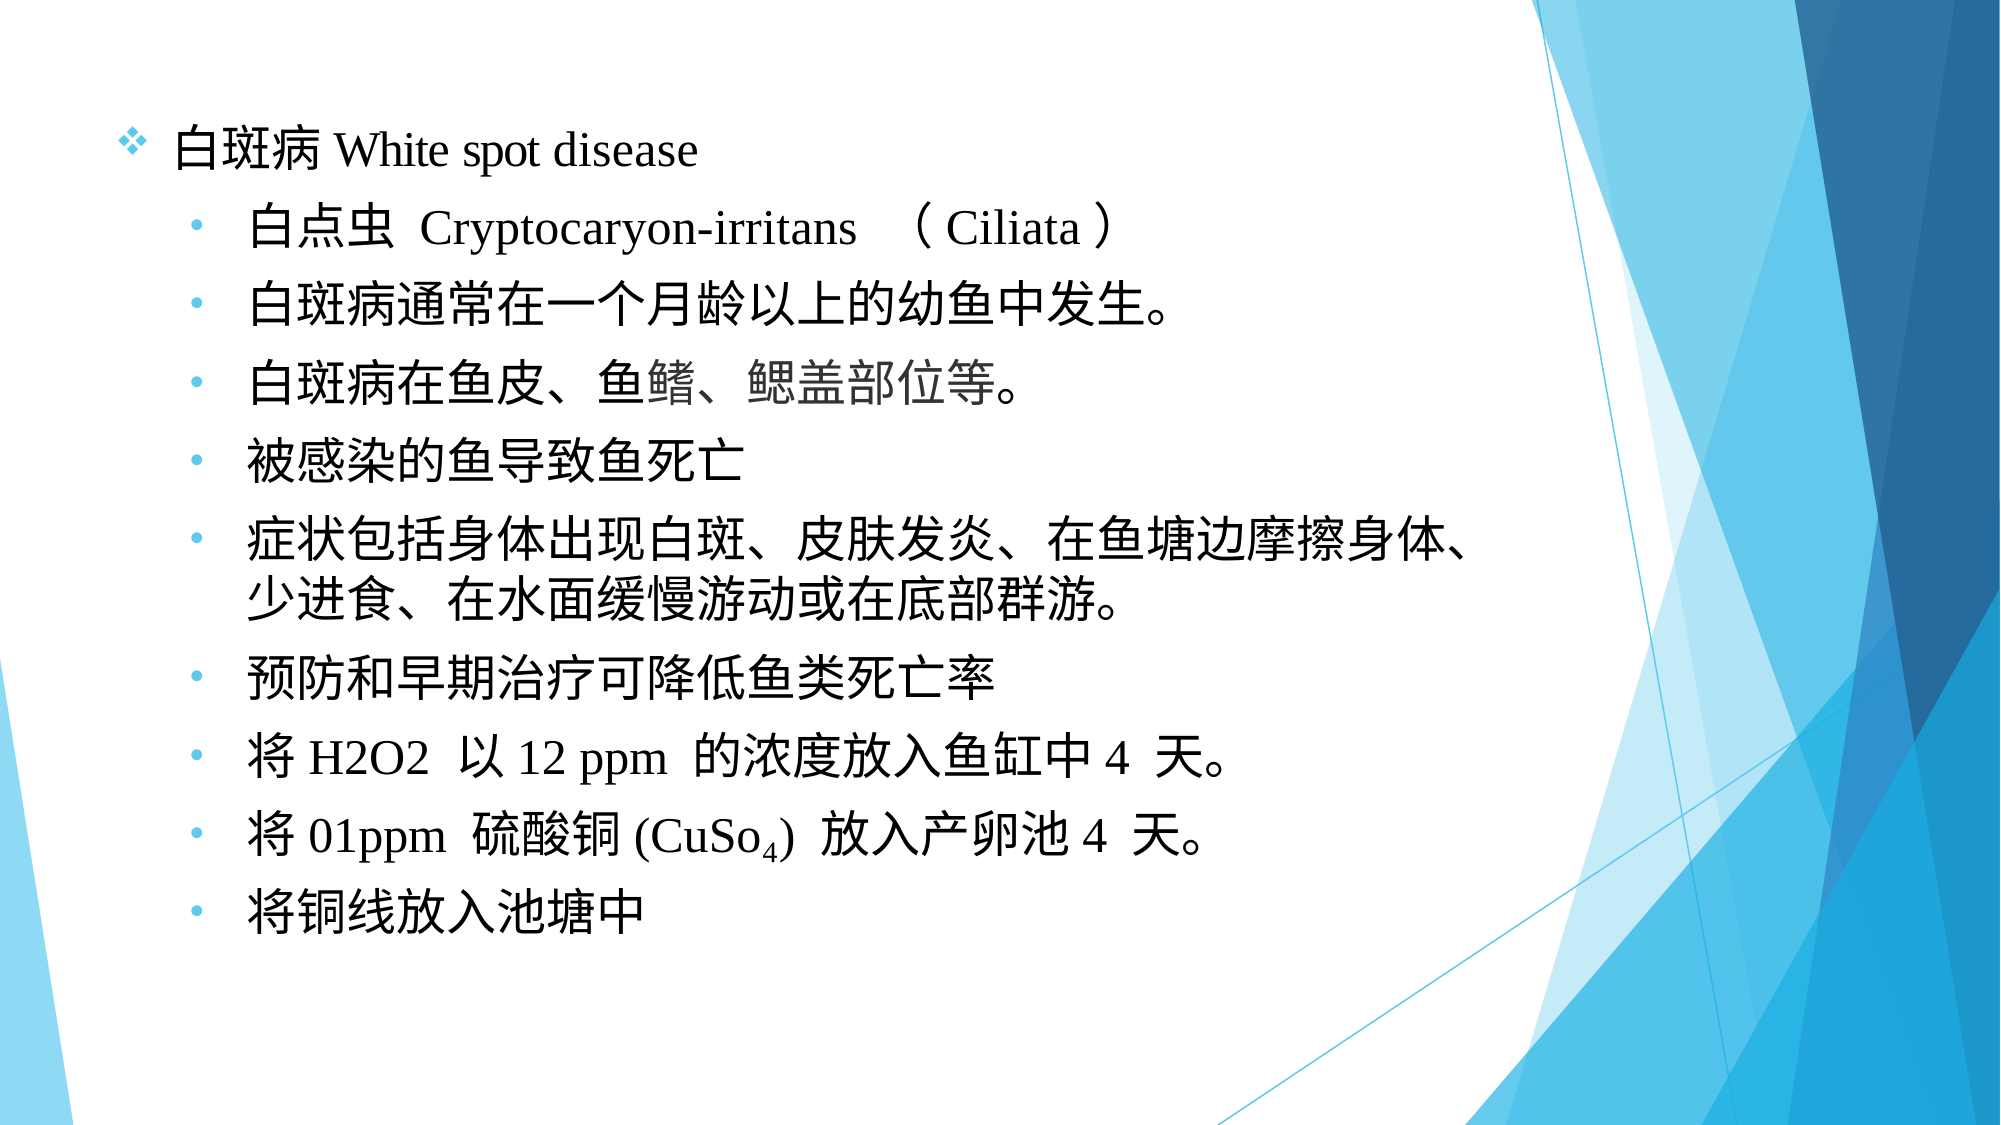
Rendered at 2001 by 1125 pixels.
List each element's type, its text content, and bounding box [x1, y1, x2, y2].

text_box 白斑病White spot disease 白点虫 Cryptocaryon-irritans （Ciliata） 白斑病通常在一个月龄以上的幼鱼中发生。 白斑病在鱼皮、鱼鳍、鳃盖部位等。 被感染的鱼导致鱼死亡 症状包括身体出现白斑、皮肤发炎、在鱼塘边摩擦身体、少进食、在水面缓慢游动或在底部群游。 预防和早期治疗可降低鱼类死亡率 将H2O2 以12 ppm 的浓度放入鱼缸中4 天。 将01ppm 硫酸铜(CuSo₄) 放入产卵池4 天。 将铜线放入池塘中 [104, 97, 1540, 941]
